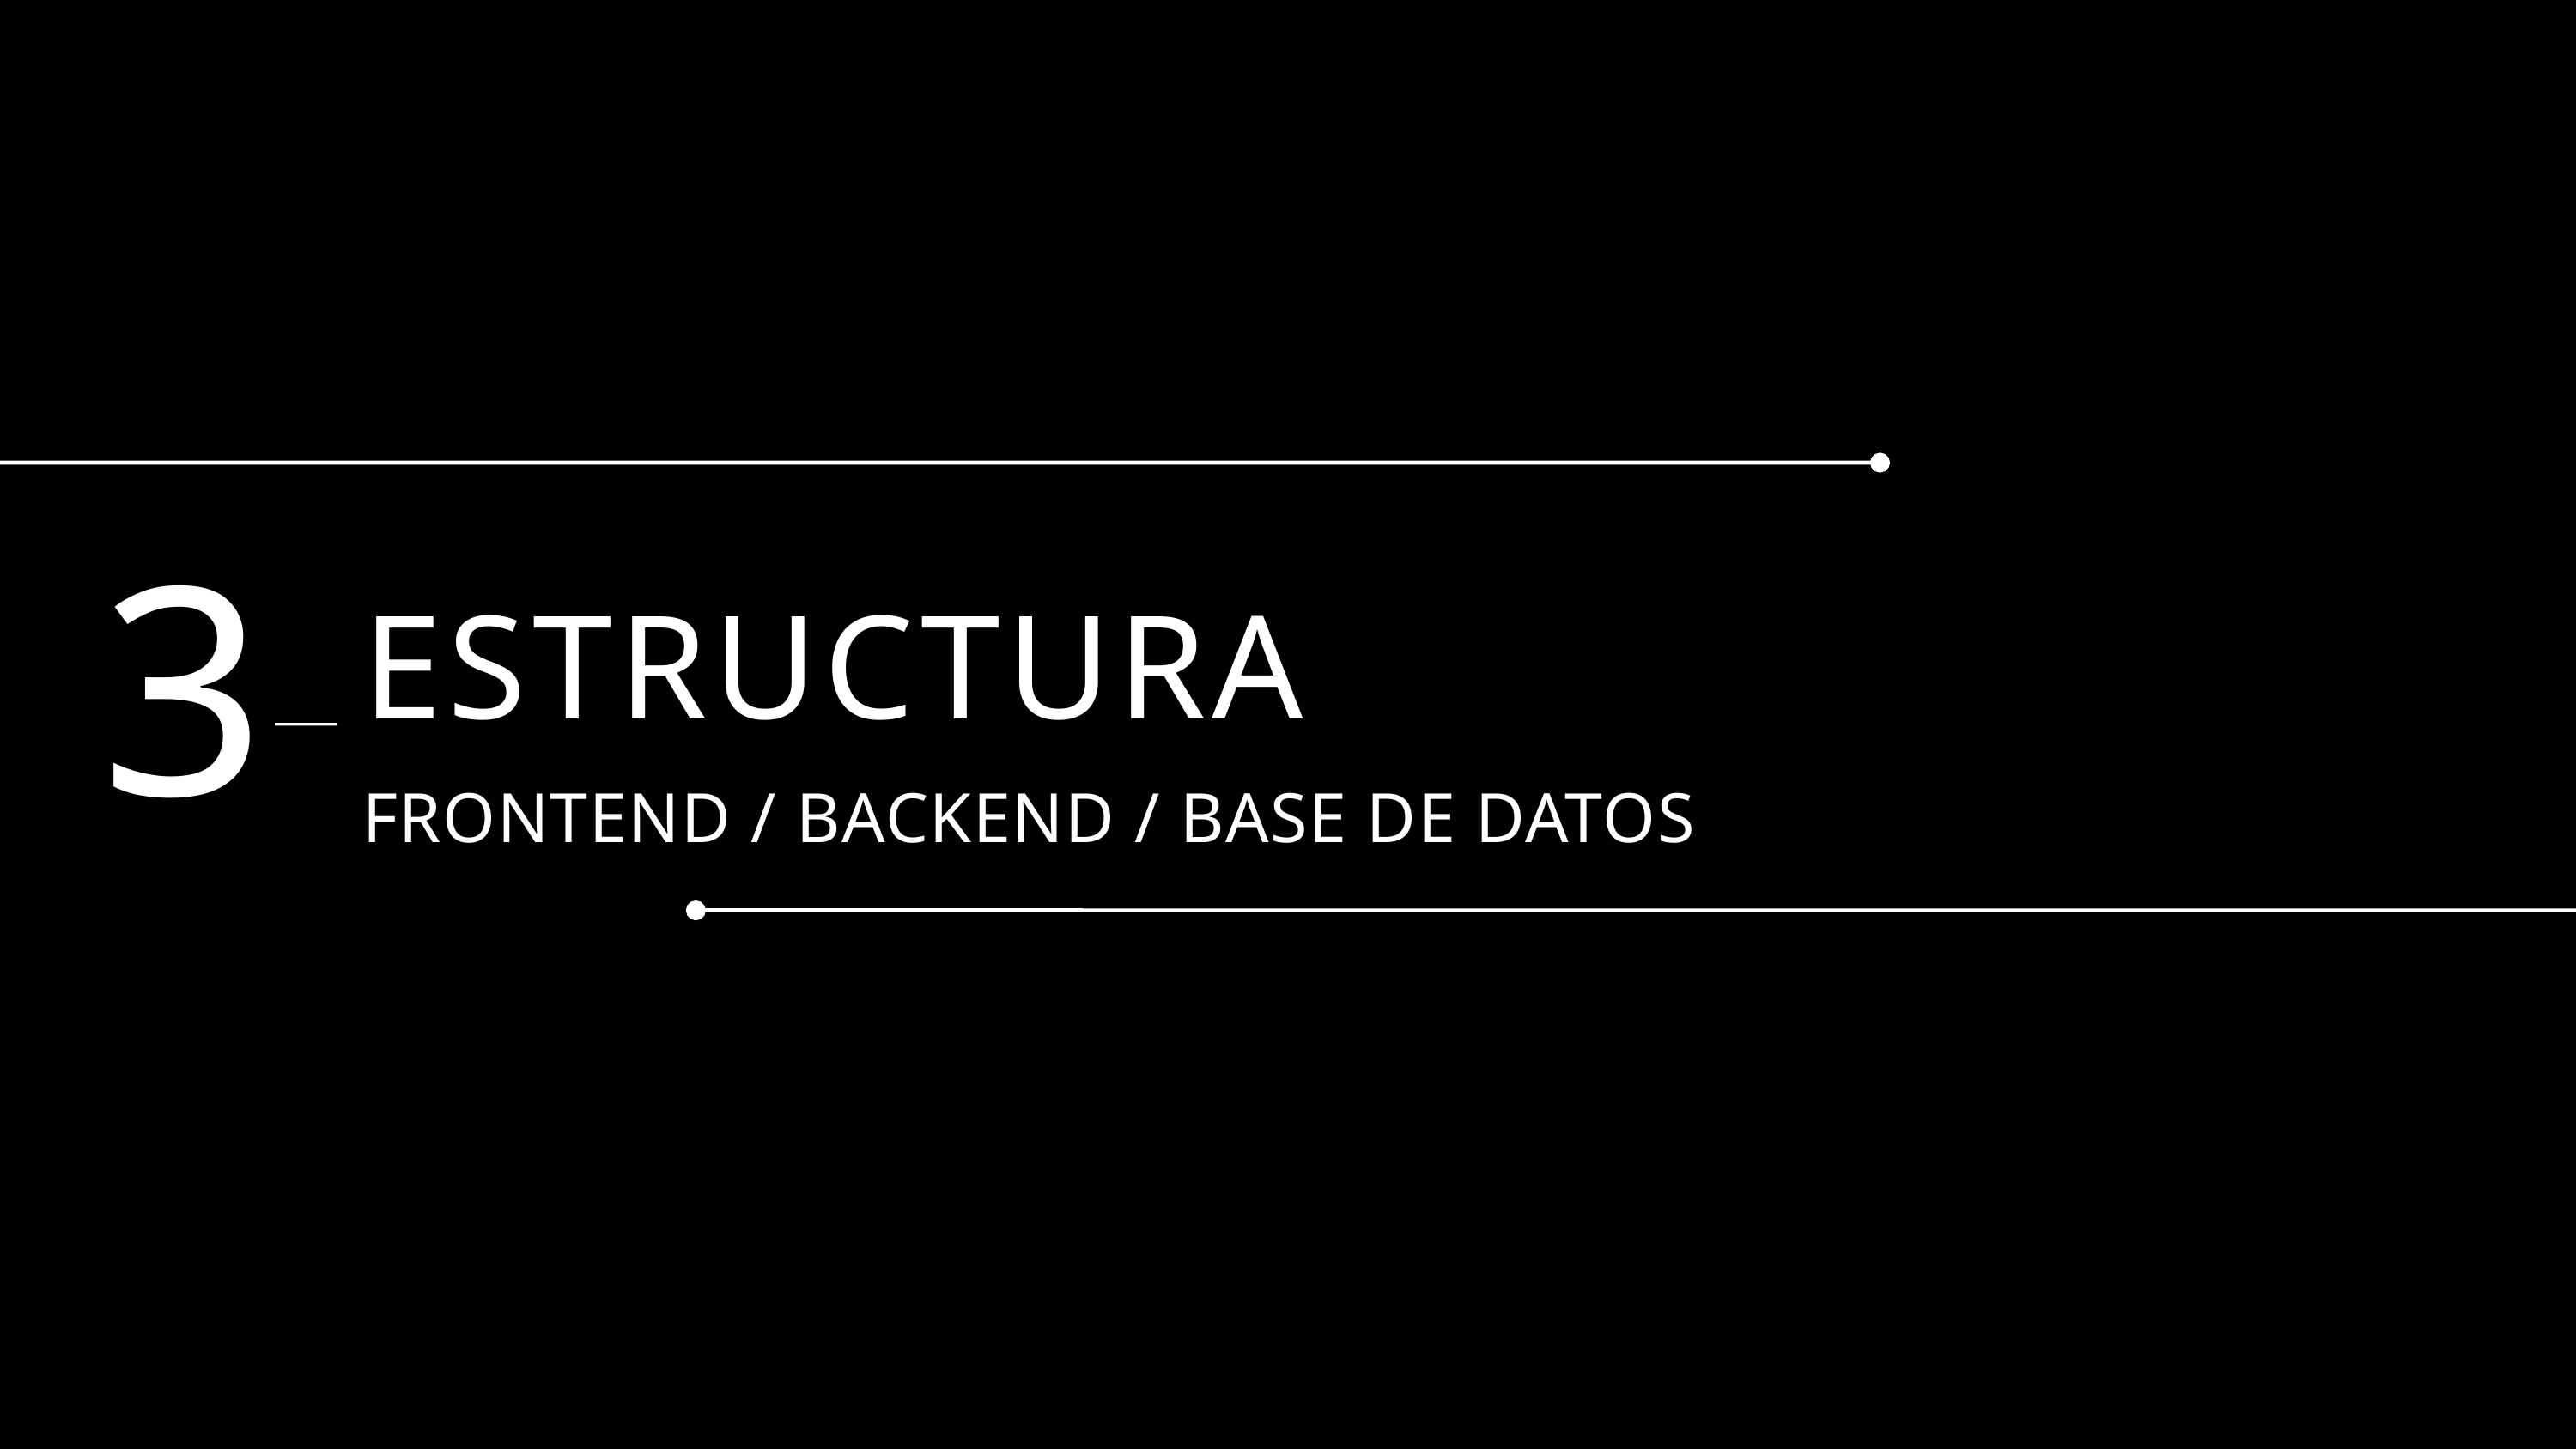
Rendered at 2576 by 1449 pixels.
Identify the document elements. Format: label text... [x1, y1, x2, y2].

text_box 3 [62, 519, 307, 853]
text_box [687, 901, 2576, 919]
text_box FRONTEND / BACKEND / BASE DE DATOS [362, 767, 1924, 857]
text_box [0, 453, 1889, 472]
text_box ESTRUCTURA [362, 582, 2098, 748]
